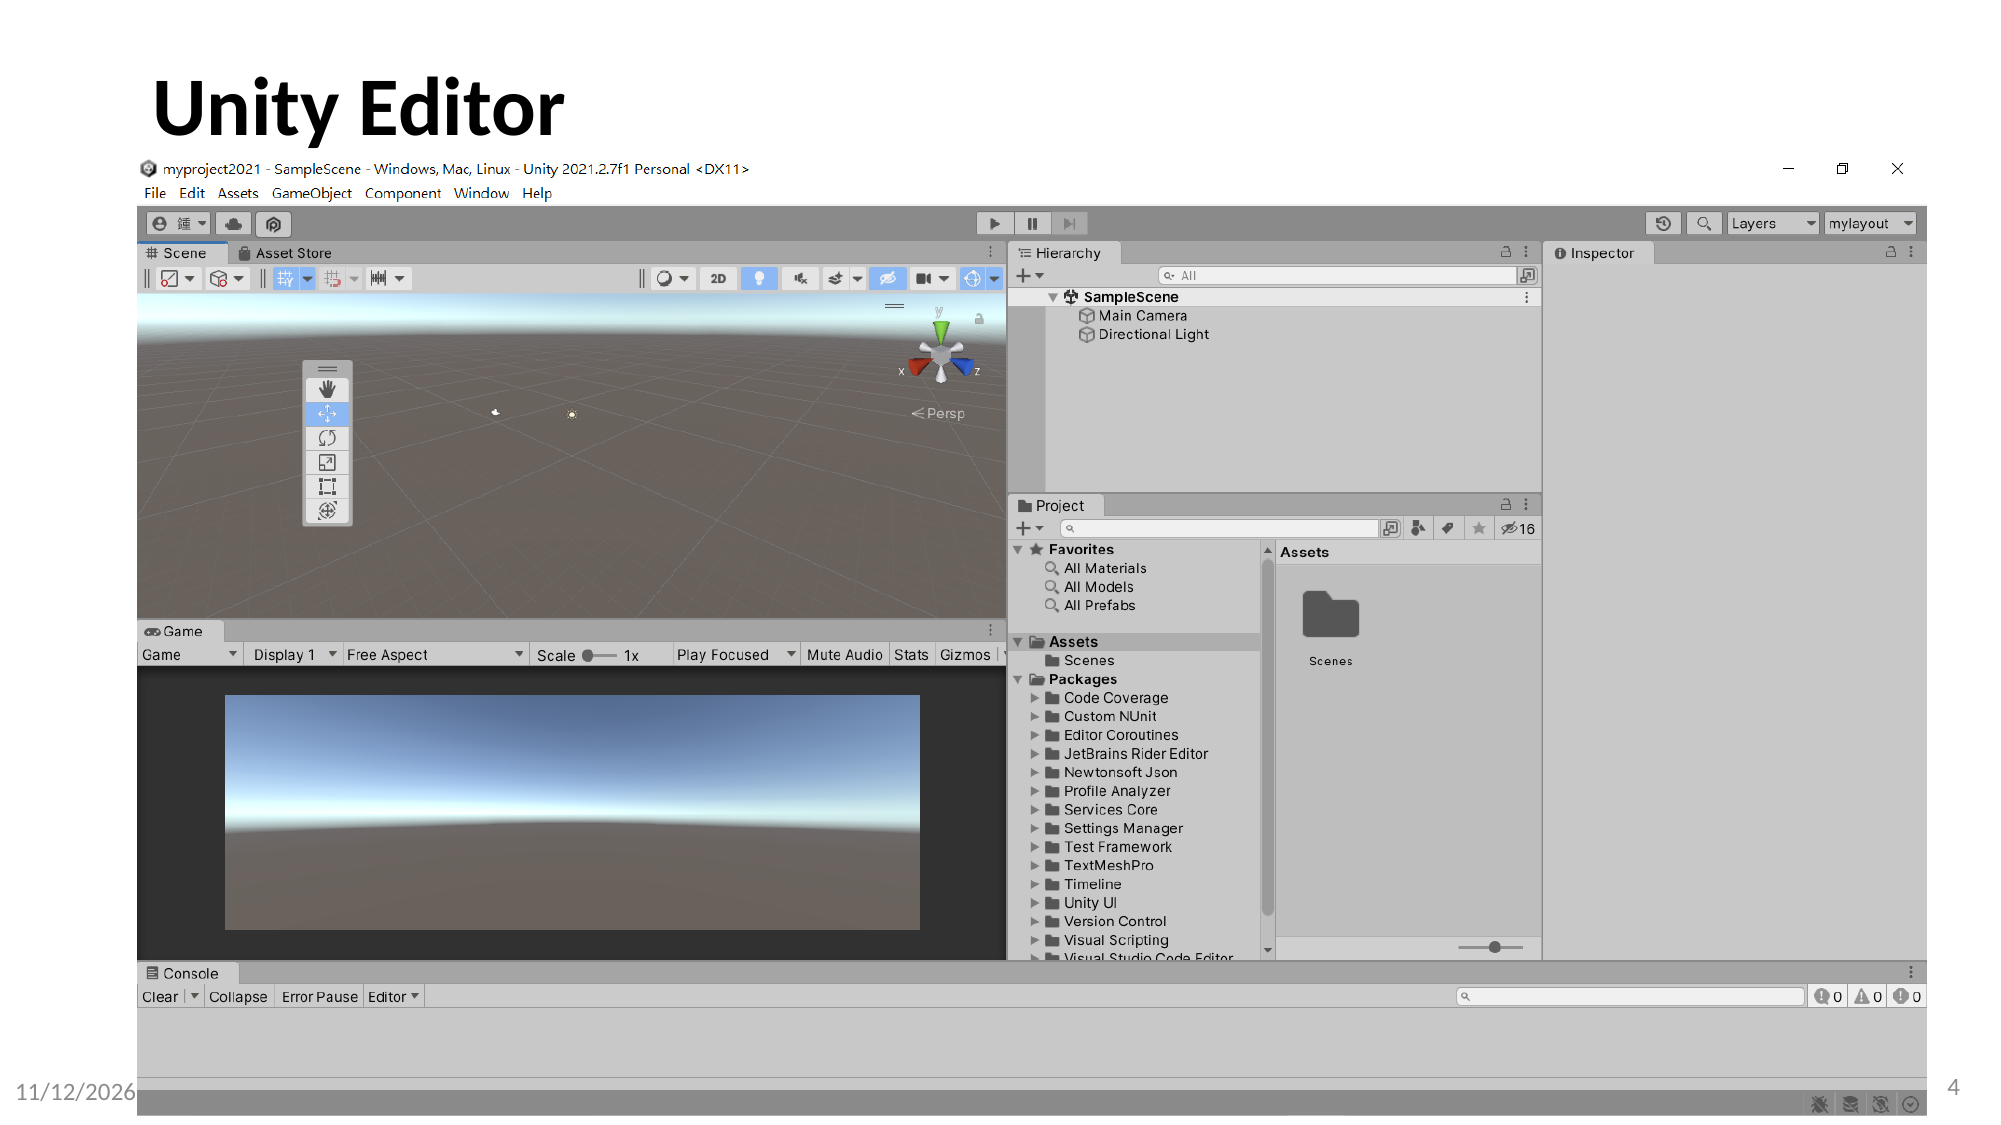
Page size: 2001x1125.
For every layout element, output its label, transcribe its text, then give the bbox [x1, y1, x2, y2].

picture [137, 155, 1927, 1116]
slide_number 4 [1927, 1055, 1975, 1116]
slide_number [0, 1060, 450, 1121]
title Unity Editor [137, 0, 1863, 155]
